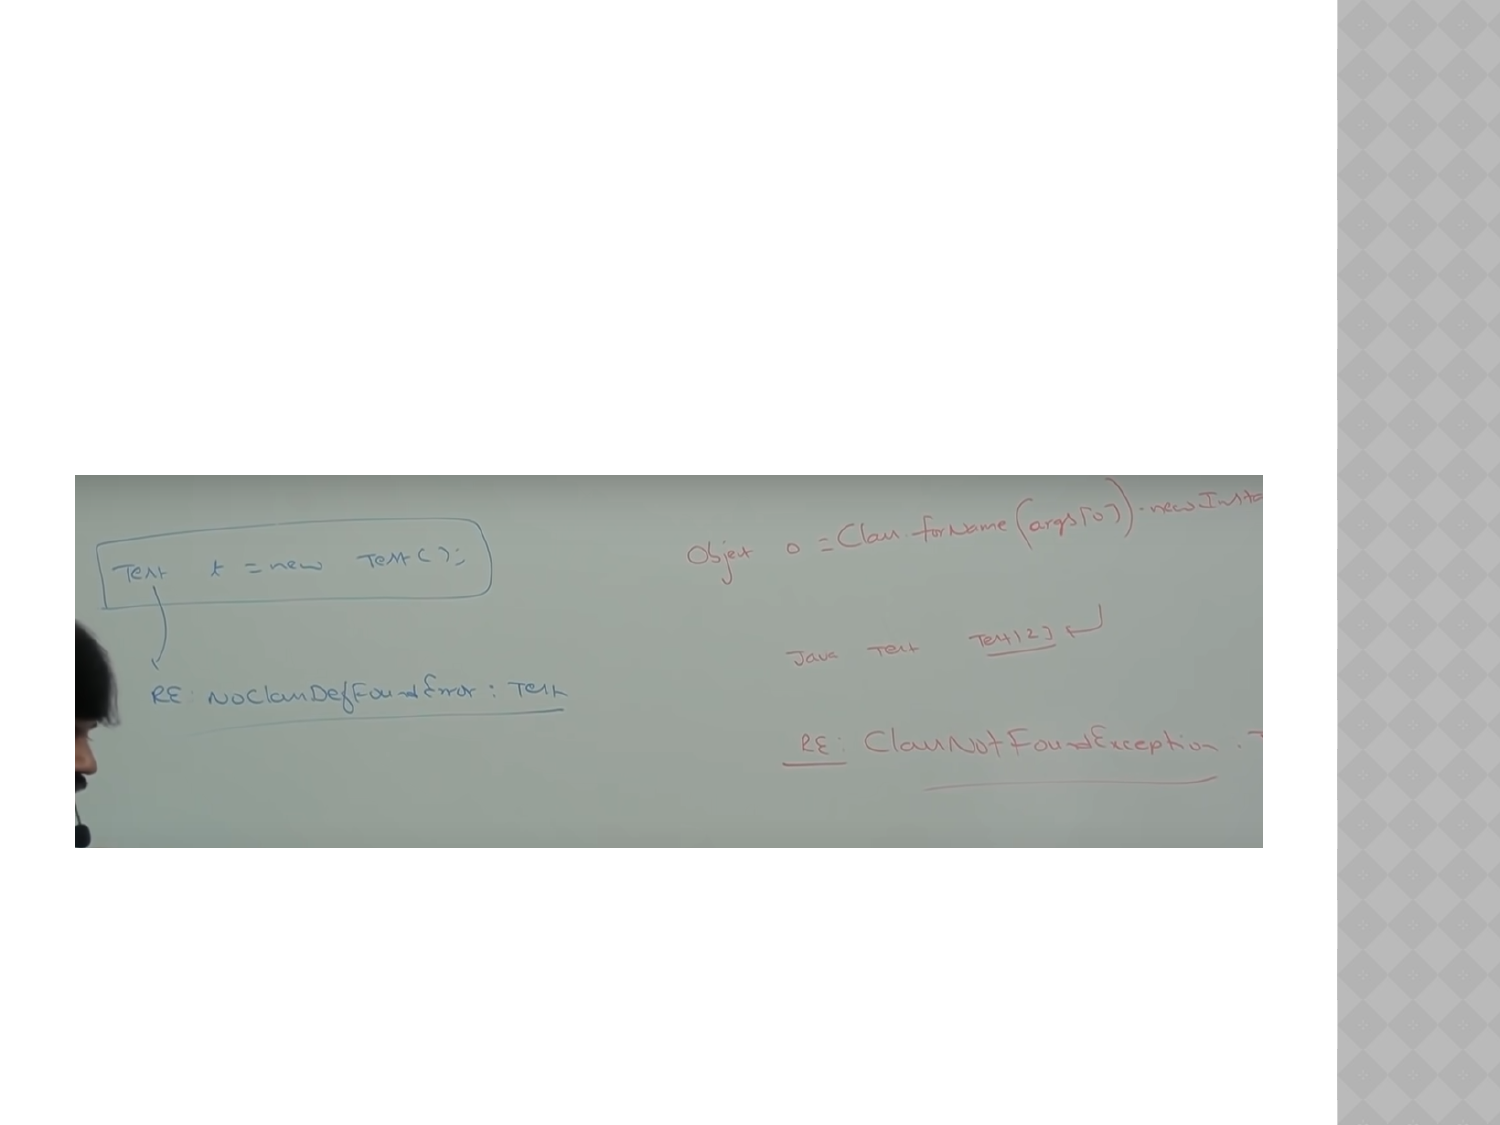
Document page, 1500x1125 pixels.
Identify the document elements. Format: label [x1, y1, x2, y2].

list [74, 475, 1263, 848]
